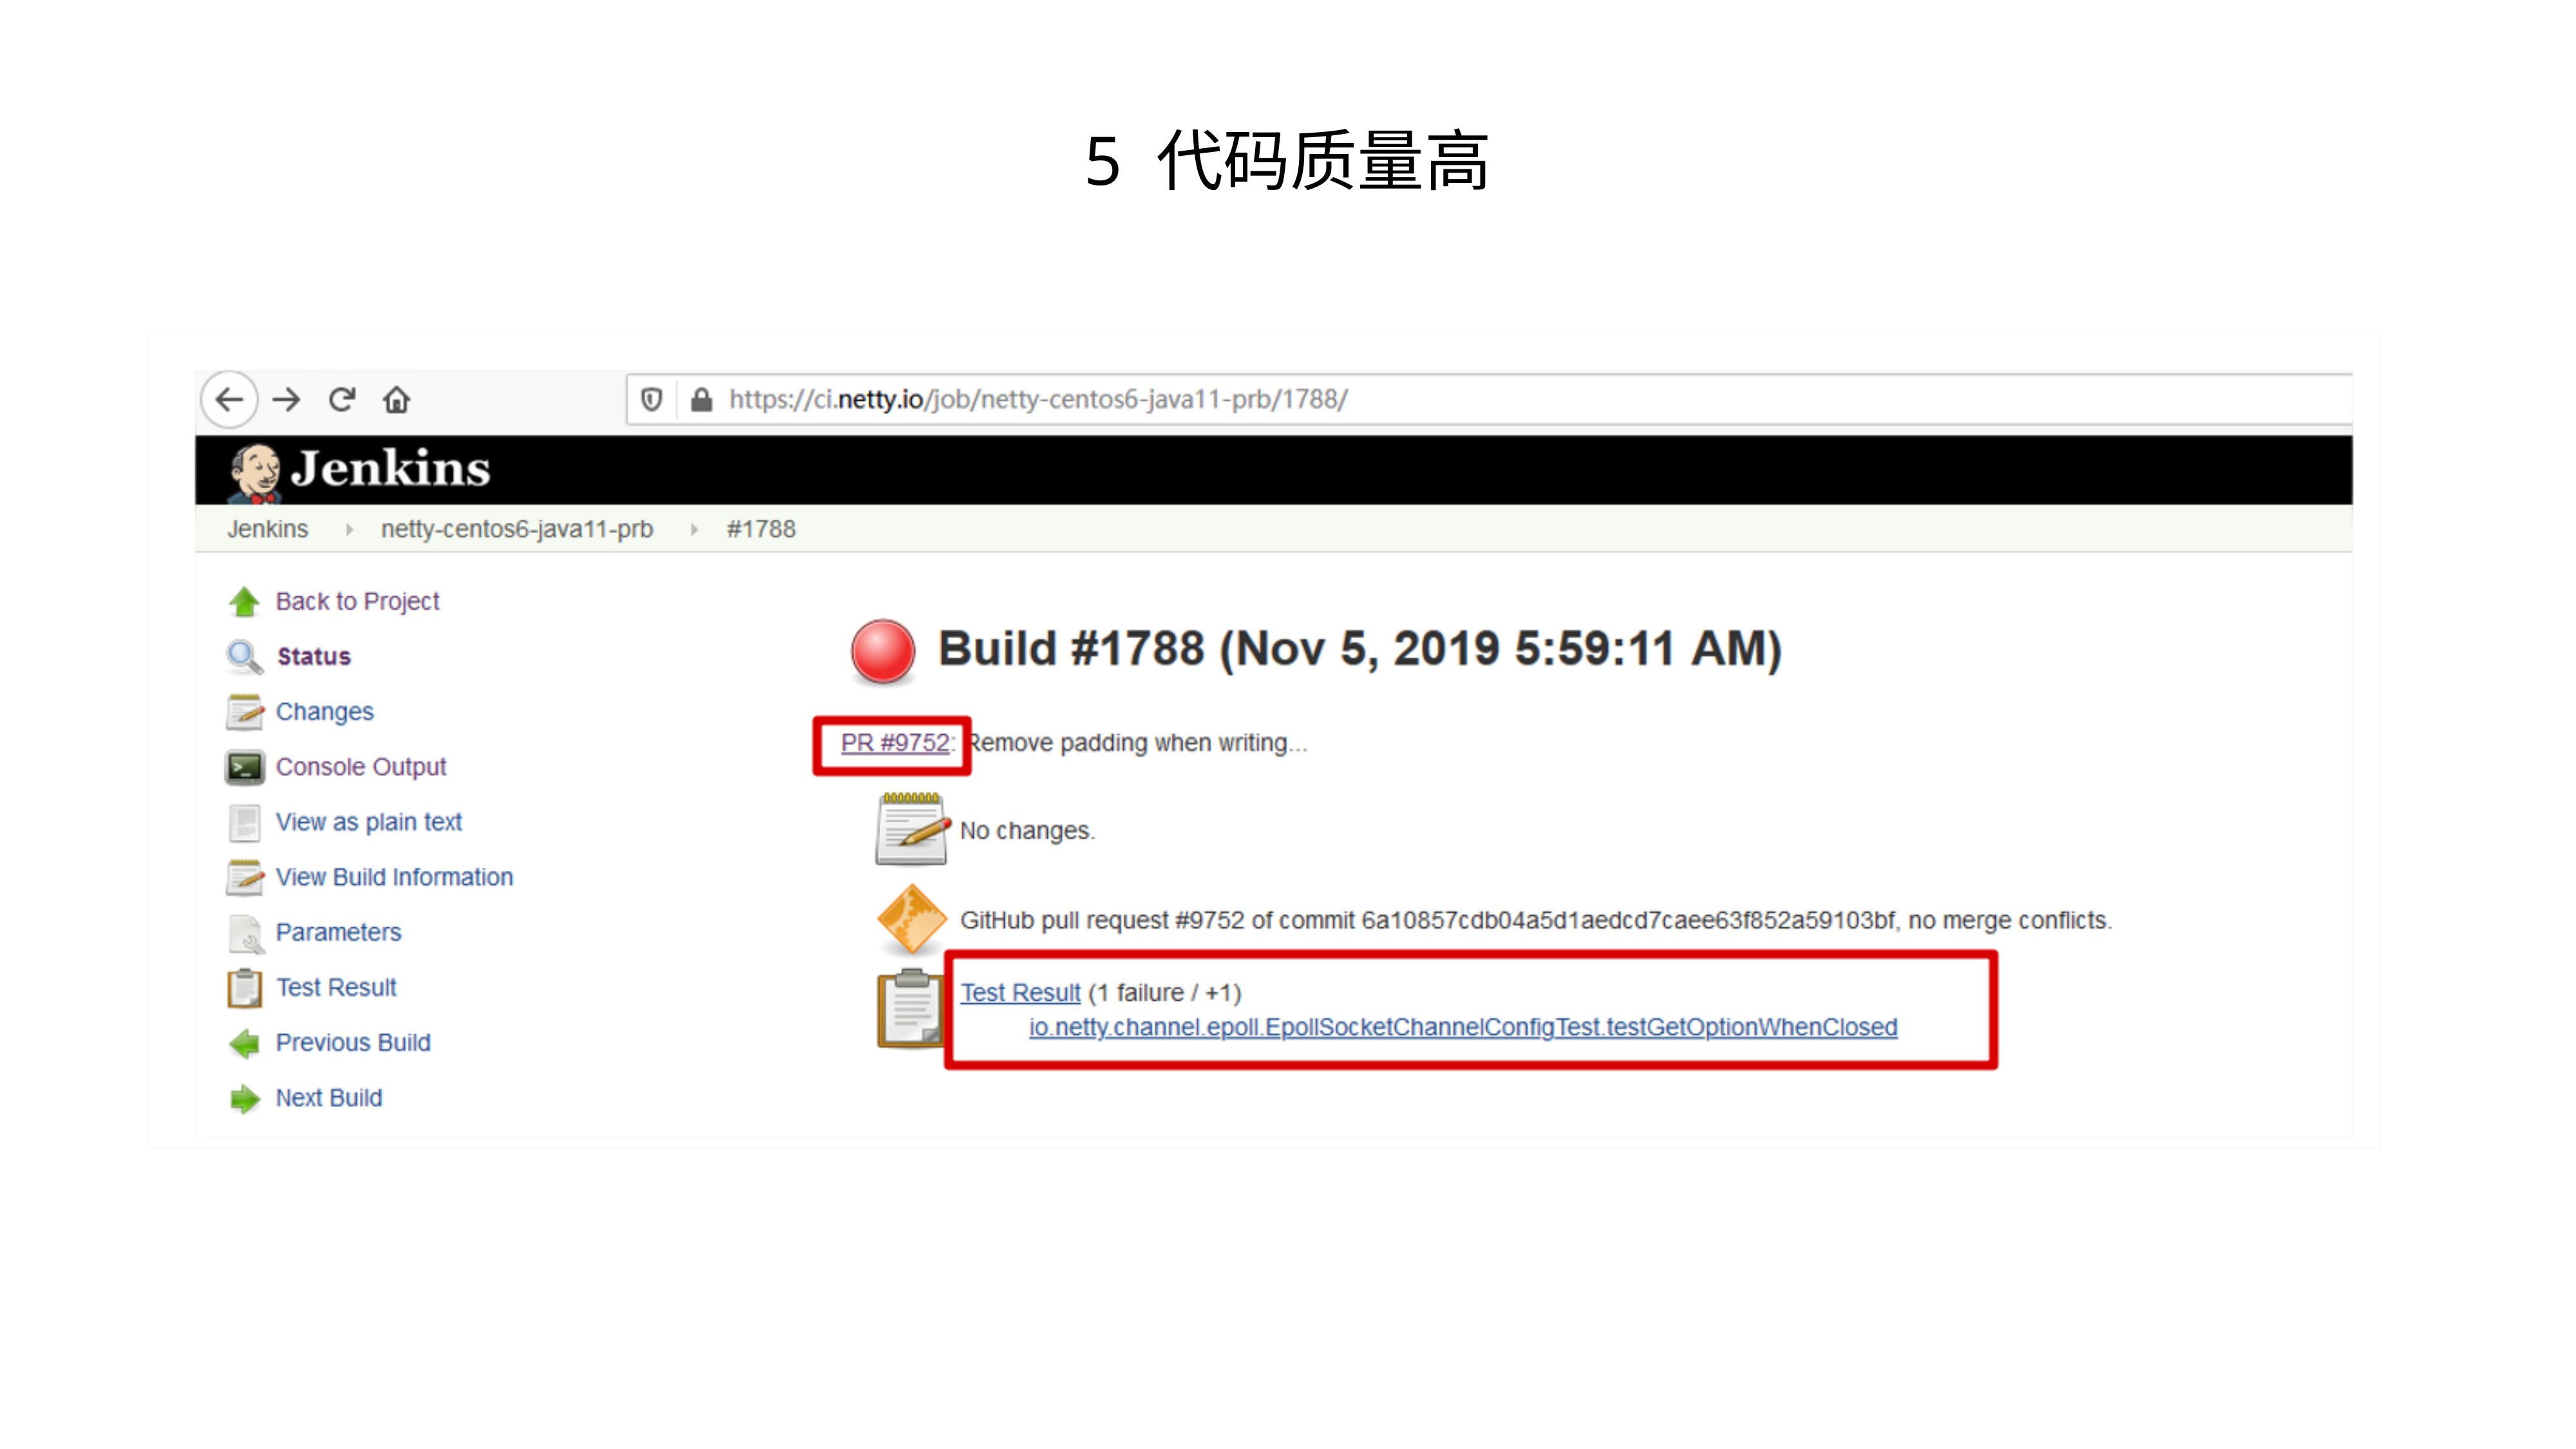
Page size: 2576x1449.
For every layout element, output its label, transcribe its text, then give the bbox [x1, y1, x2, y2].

picture [147, 330, 2382, 1150]
title 5 代码质量高 [178, 37, 2398, 279]
